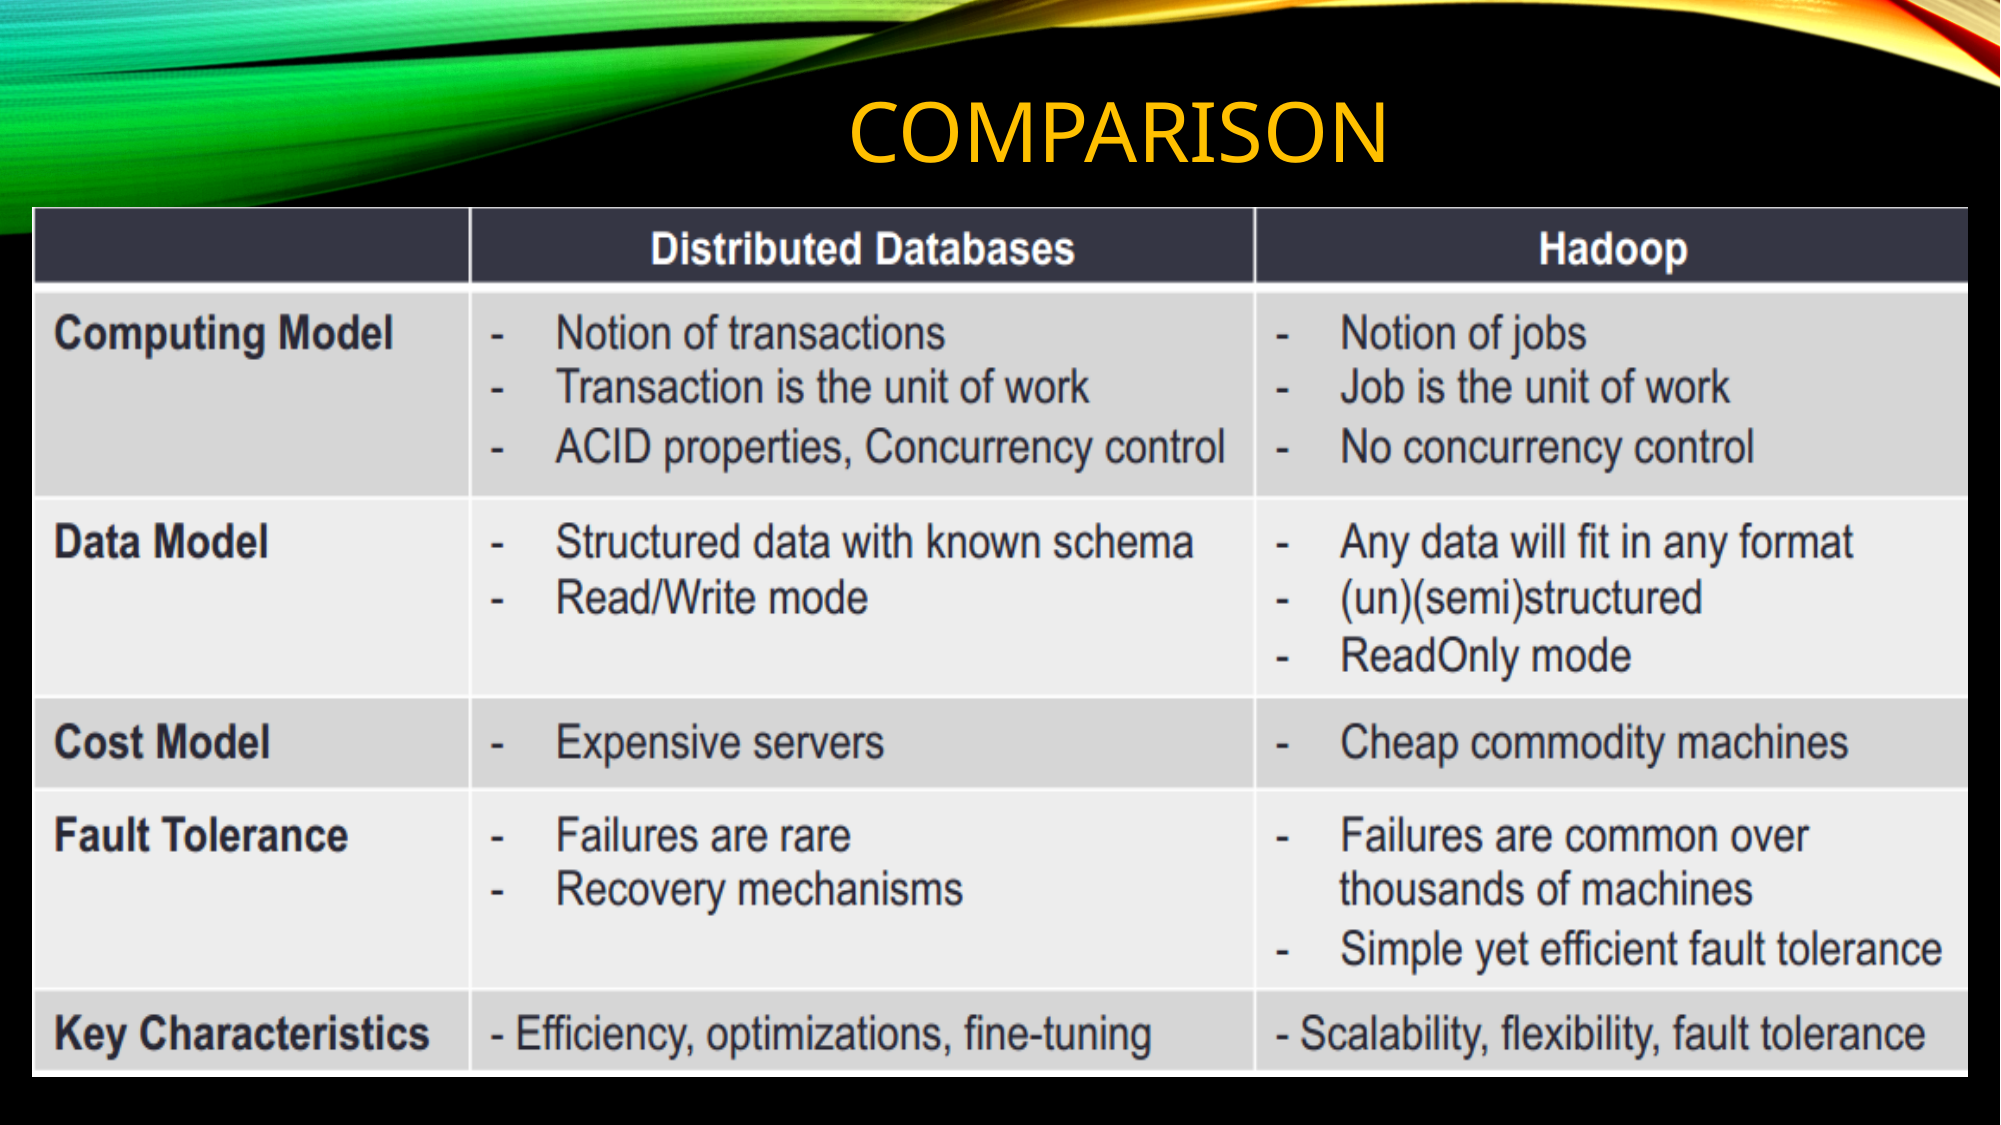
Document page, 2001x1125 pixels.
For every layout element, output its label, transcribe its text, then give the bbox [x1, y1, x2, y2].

picture [0, 0, 2000, 1078]
title COMPARISON [413, 62, 1826, 207]
